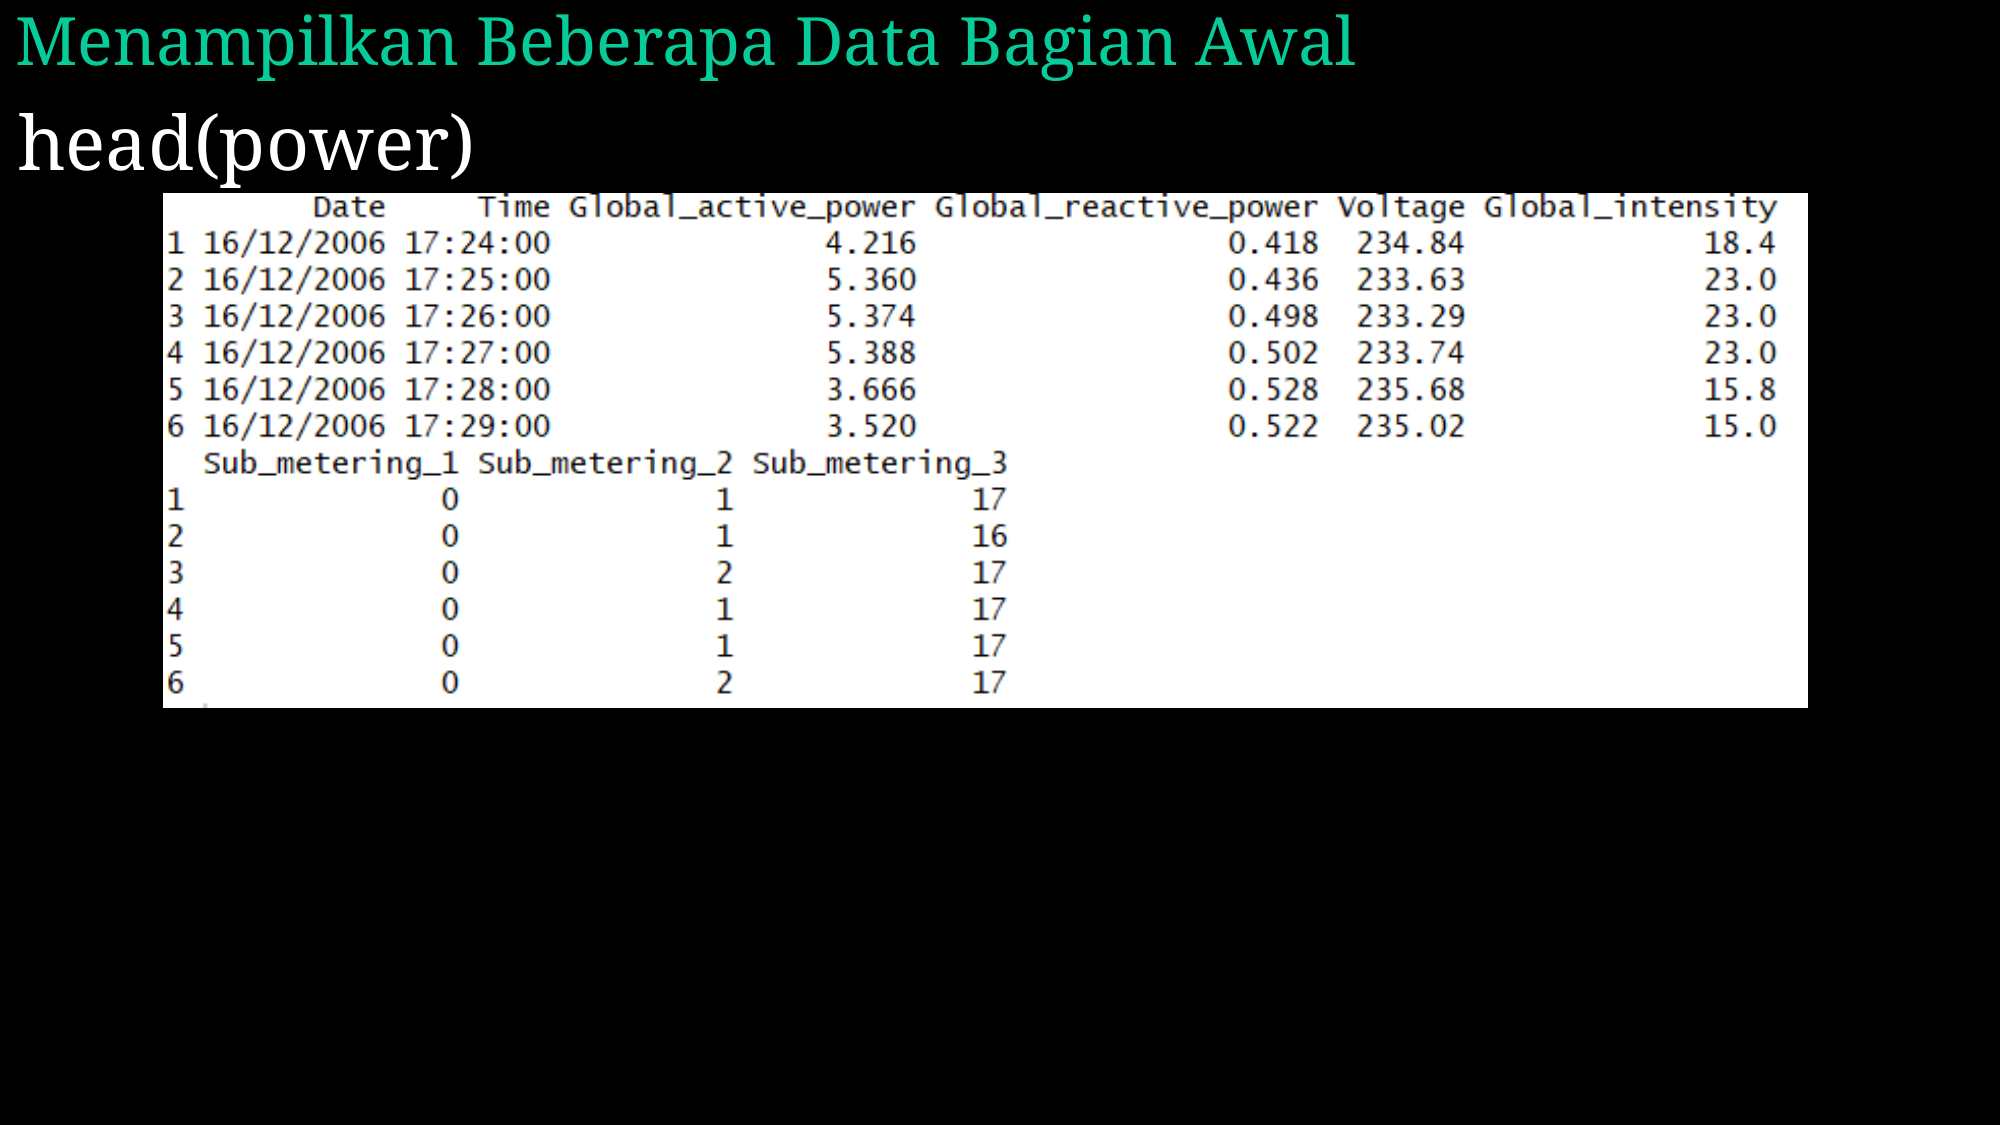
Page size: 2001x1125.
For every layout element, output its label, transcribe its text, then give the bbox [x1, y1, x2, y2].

text_box head(power) [3, 87, 491, 193]
title Menampilkan Beberapa Data Bagian Awal [0, 0, 1575, 88]
picture [163, 193, 1808, 708]
